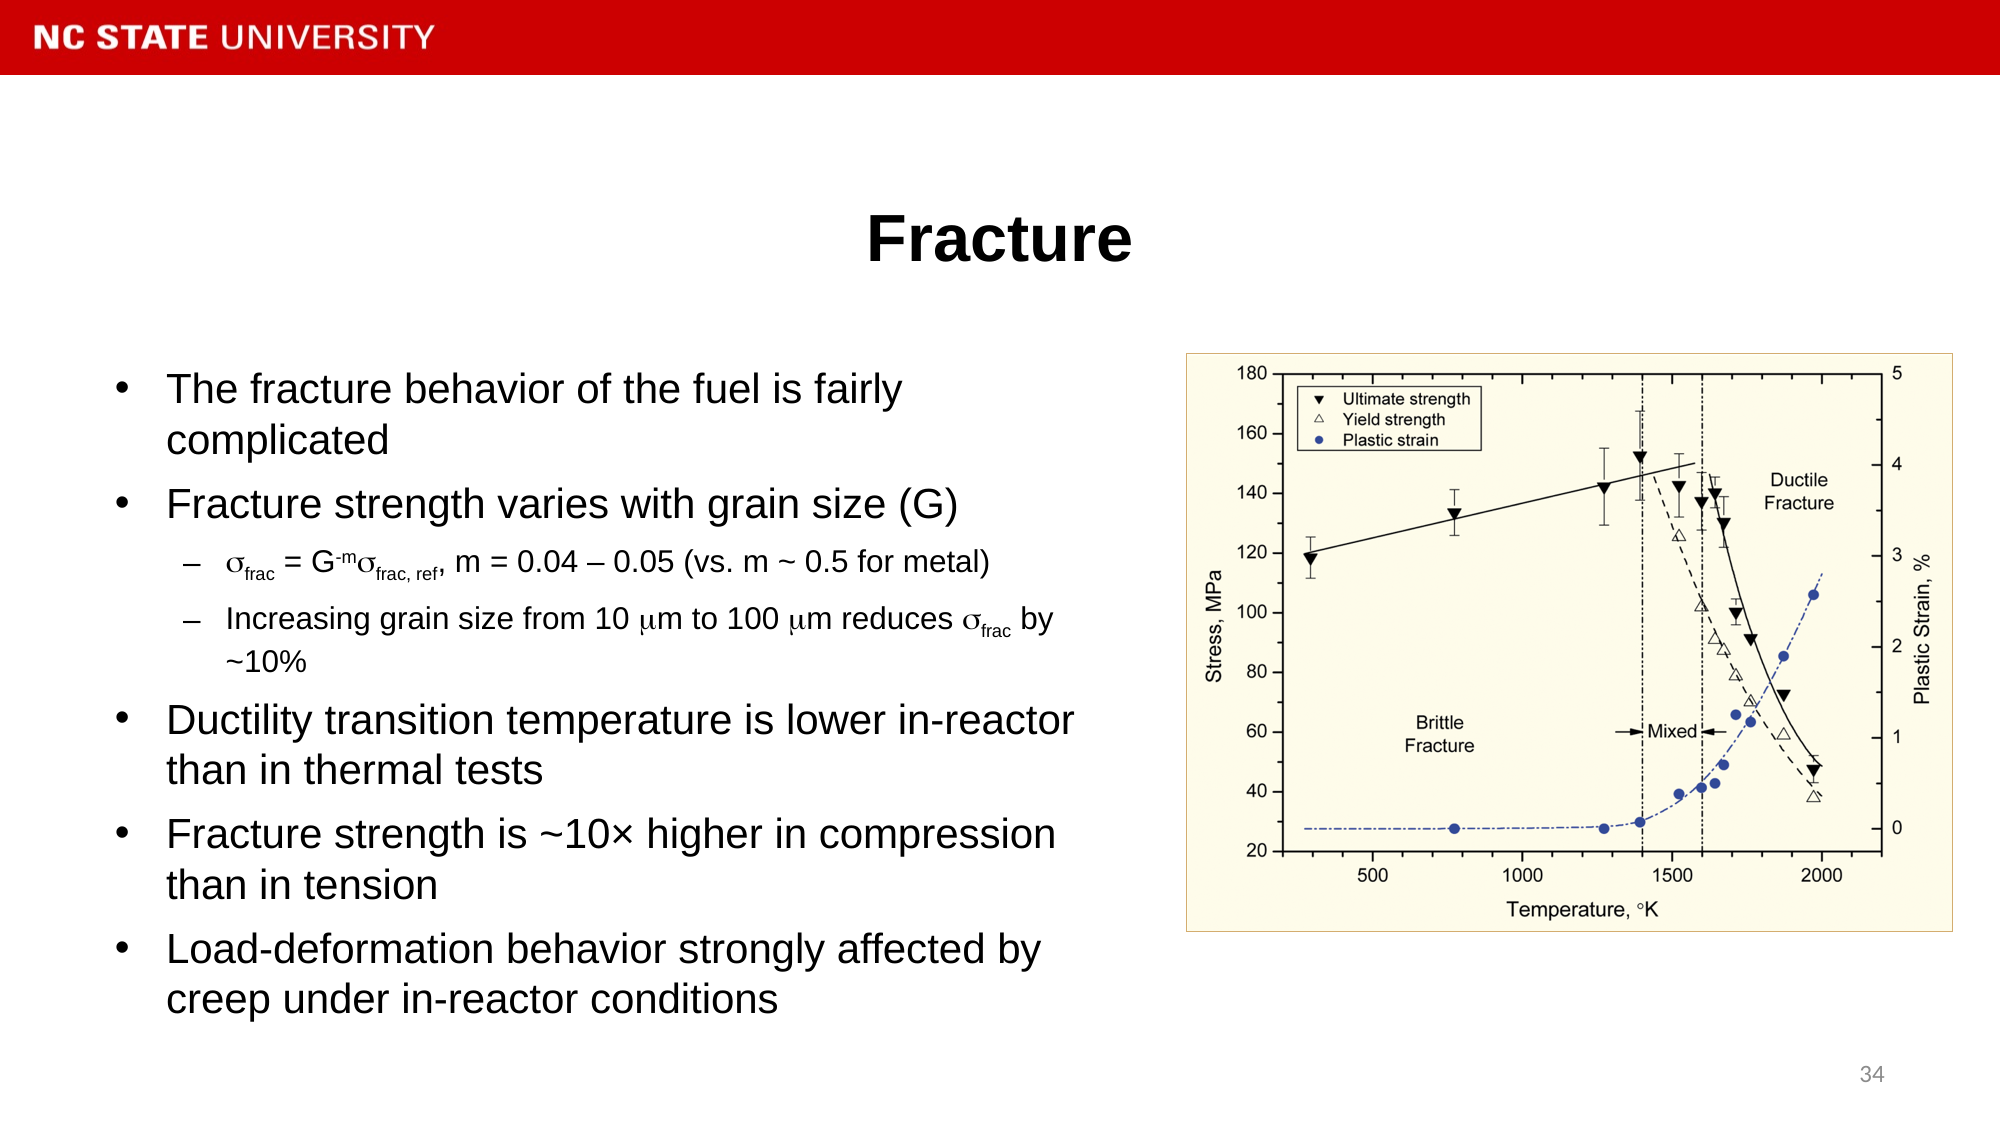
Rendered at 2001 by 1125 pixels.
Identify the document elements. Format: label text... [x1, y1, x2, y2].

list The fracture behavior of the fuel is fairly complicated Fracture strength varies with grain size (G) frac = G-mfrac, ref, m = 0.04 – 0.05 (vs. m ~ 0.5 for metal) Increasing grain size from 10 m to 100 m reduces frac by ~10% Ductility transition temperature is lower in-reactor than in thermal tests Fracture strength is ~10× higher in compression than in tension Load-deformation behavior strongly affected by creep under in-reactor conditions [99, 354, 1134, 1043]
picture [0, 0, 2000, 75]
title Fracture [99, 147, 1900, 323]
slide_number 34 [1433, 1042, 1900, 1103]
picture [1186, 354, 1953, 932]
